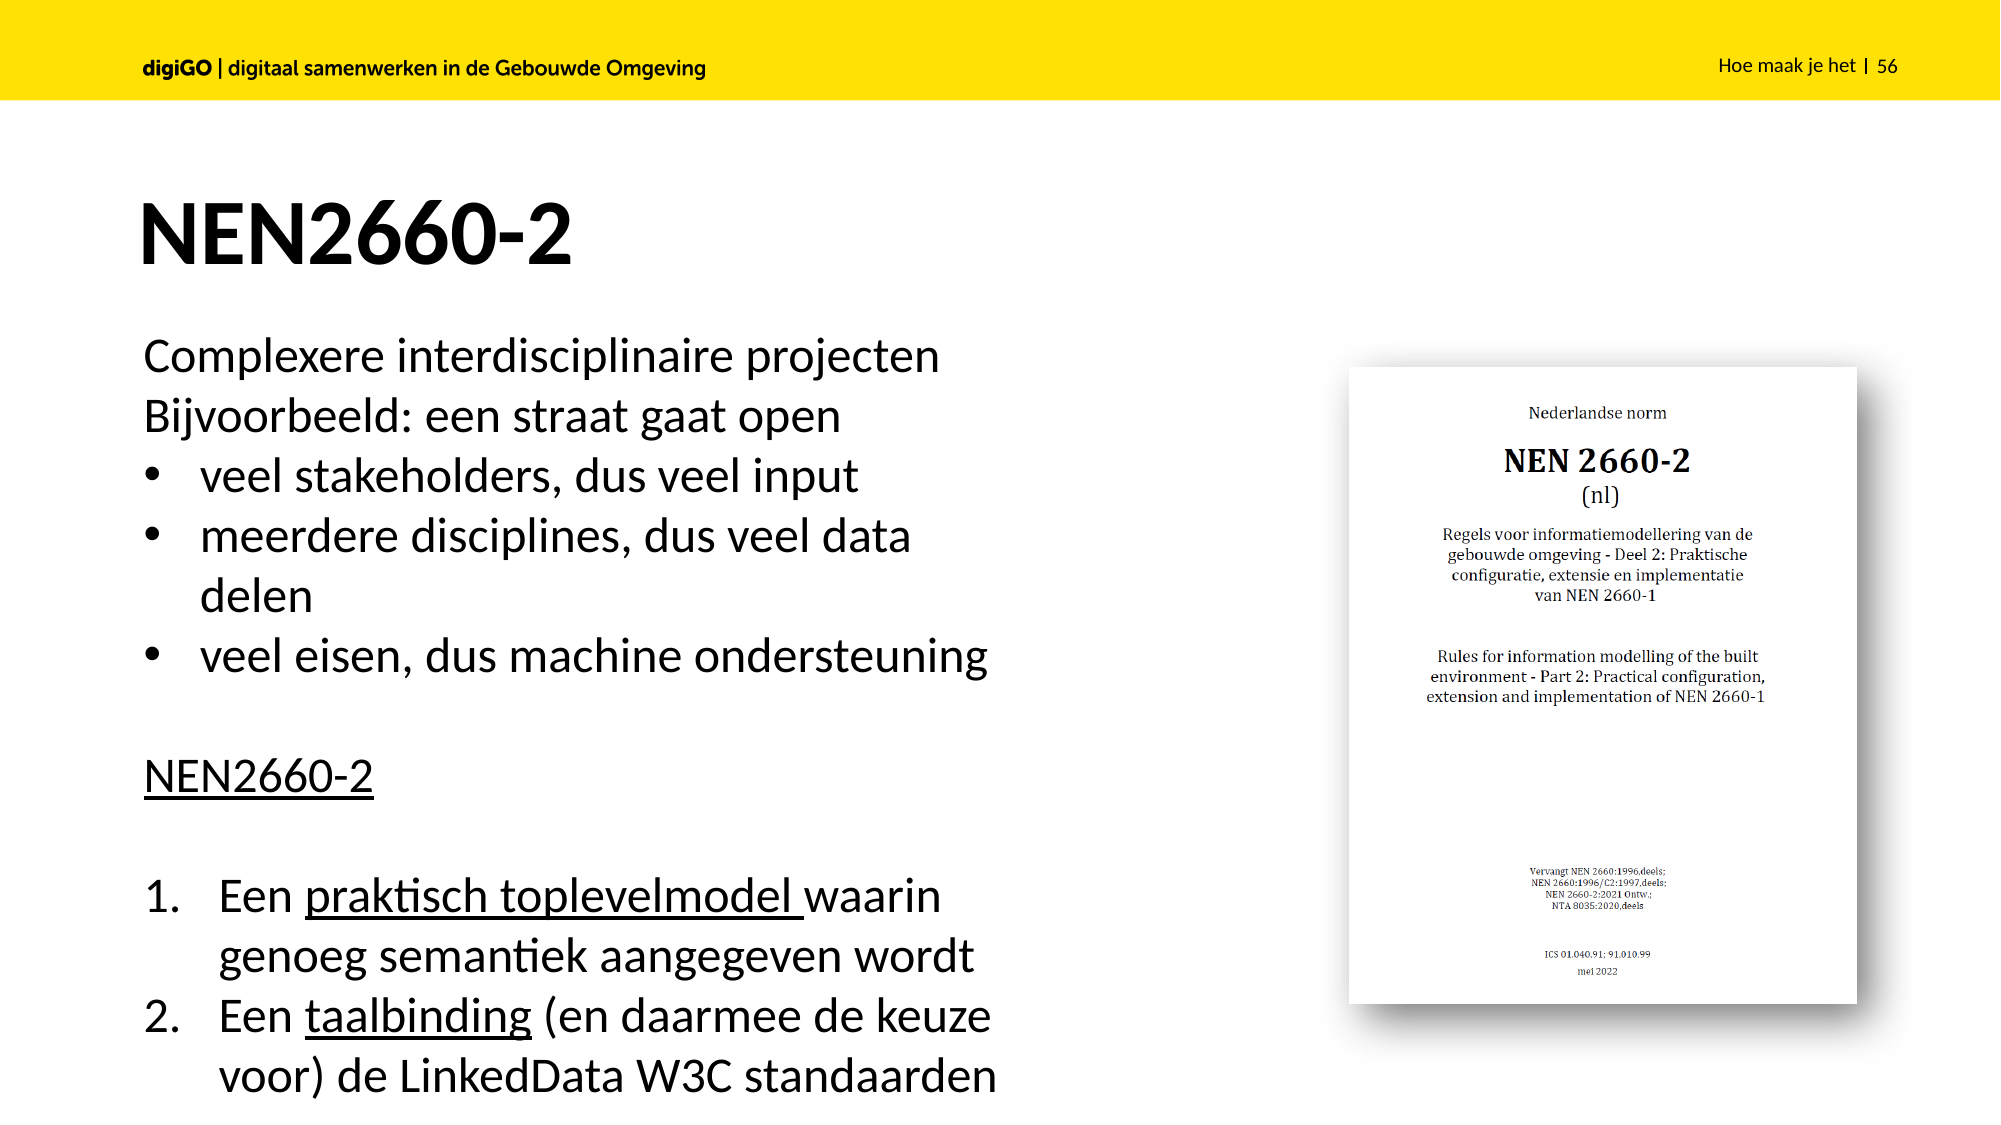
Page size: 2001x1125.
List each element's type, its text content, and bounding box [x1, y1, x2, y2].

picture [1349, 367, 1857, 1004]
slide_number 56 [1876, 39, 1965, 91]
picture [143, 58, 705, 80]
list Complexere interdisciplinaire projecten Bijvoorbeeld: een straat gaat open veel stakeholders, dus veel input meerdere disciplines, dus veel data delen veel eisen, dus machine ondersteuning NEN2660-2 Een praktisch toplevelmodel waarin genoeg semantiek aangegeven wordt Een taalbinding (en daarmee de keuze voor) de LinkedData W3C standaarden [143, 322, 1000, 1049]
footer Hoe maak je het [999, 39, 1857, 91]
title NEN2660-2 [138, 178, 1921, 291]
